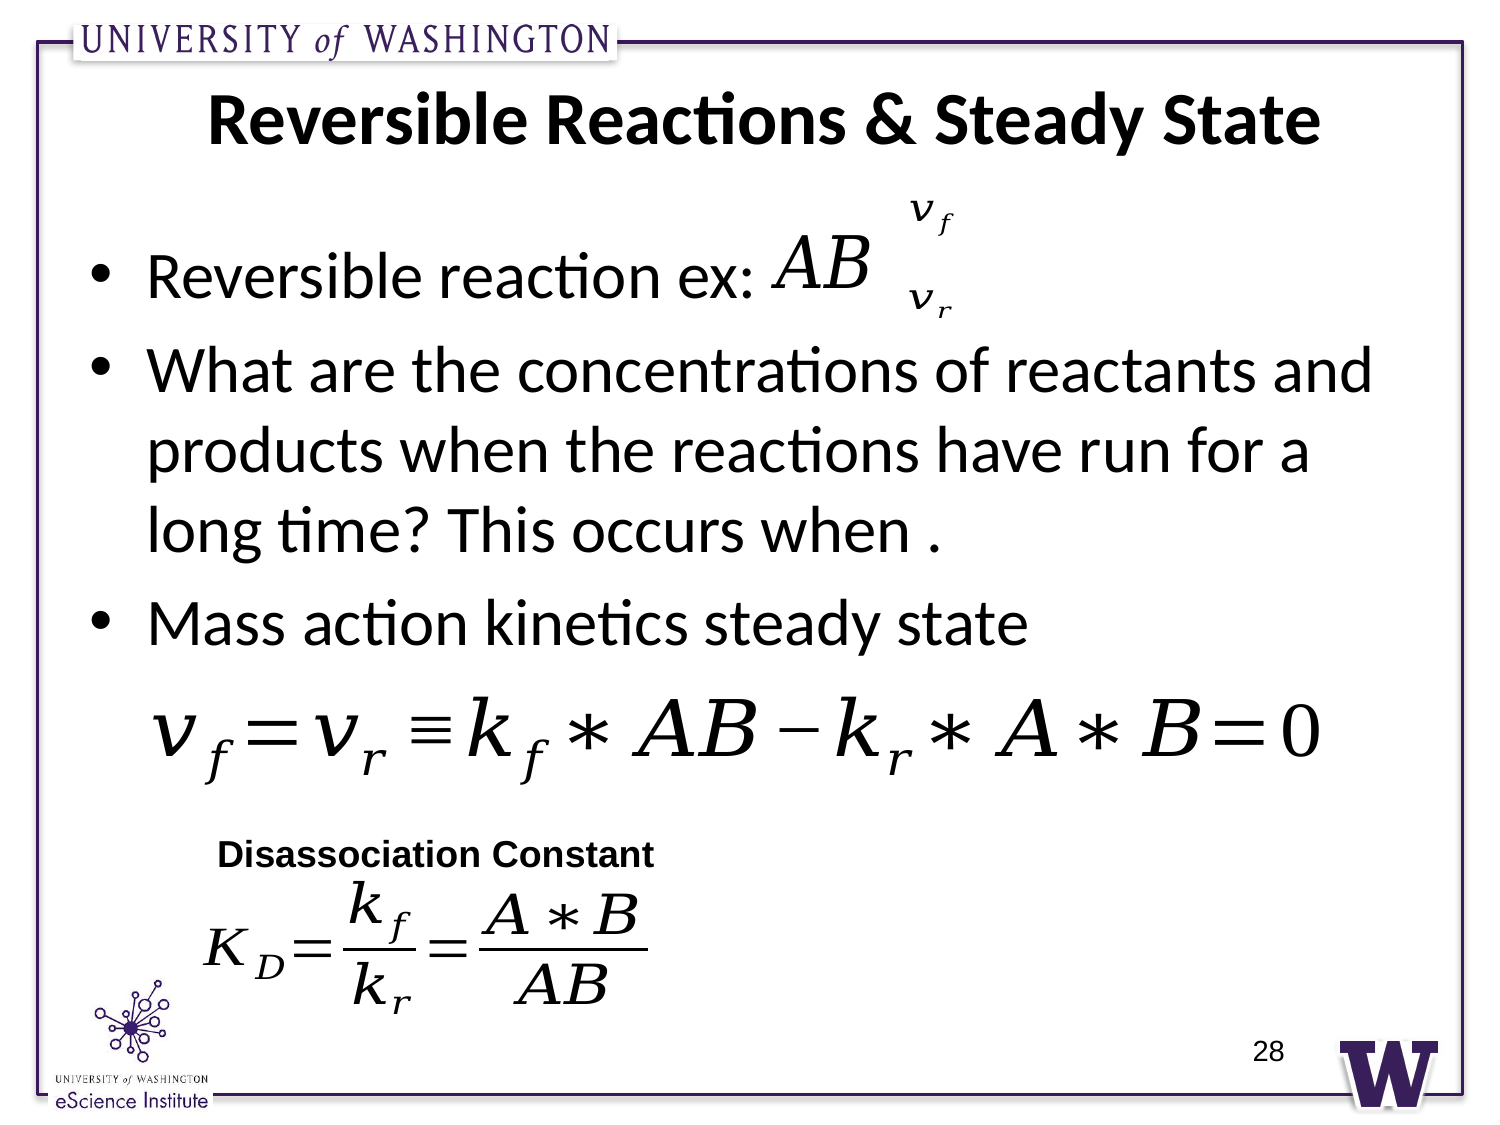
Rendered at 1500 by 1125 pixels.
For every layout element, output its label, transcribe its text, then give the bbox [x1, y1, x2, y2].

picture [81, 24, 609, 61]
slide_number 28 [1237, 1025, 1325, 1085]
title Reversible Reactions & Steady State [137, 62, 1338, 200]
picture [1340, 1041, 1438, 1107]
picture [48, 978, 213, 1113]
text_box Disassociation Constant [202, 823, 670, 883]
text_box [887, 137, 976, 395]
